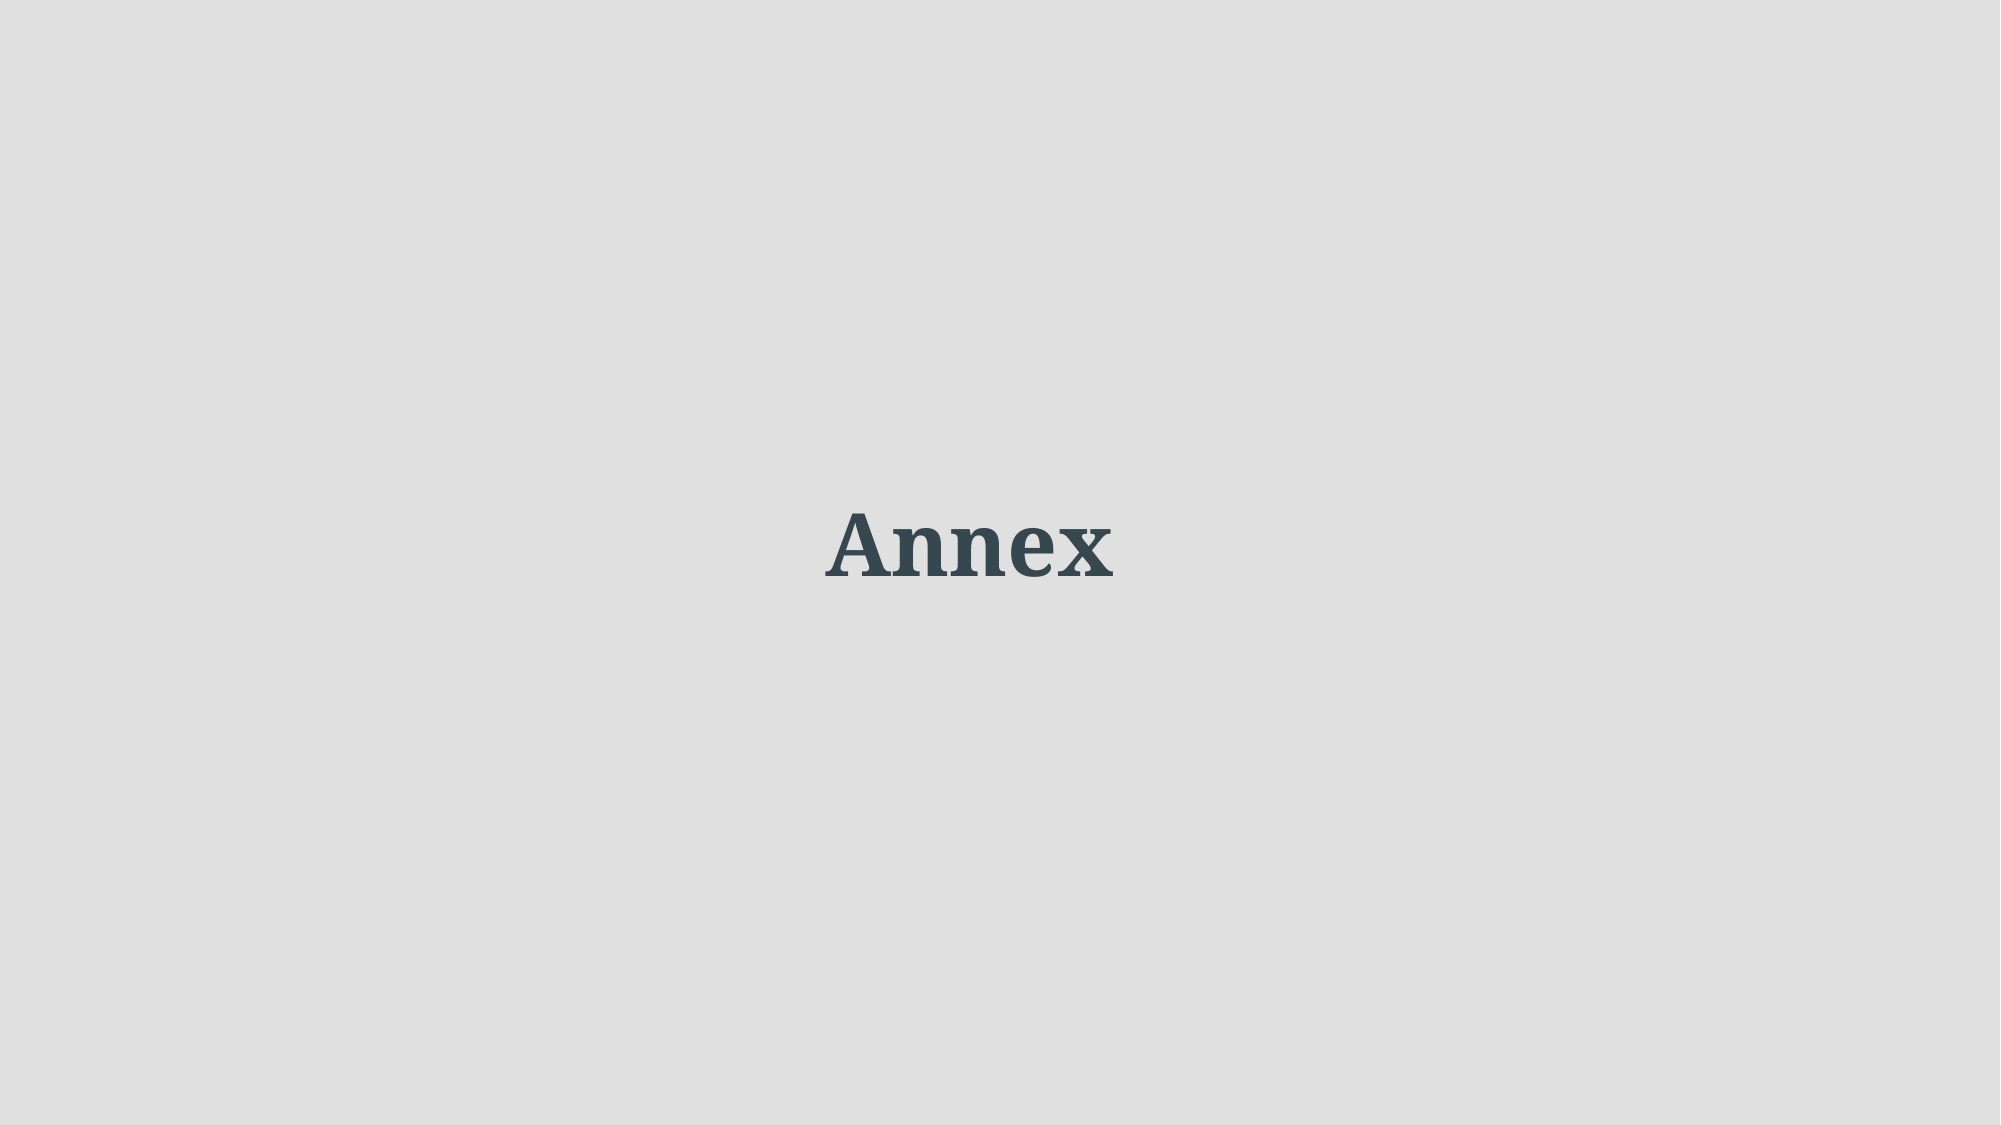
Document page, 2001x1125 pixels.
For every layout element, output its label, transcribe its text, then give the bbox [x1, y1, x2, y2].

text_box Annex [353, 474, 1586, 604]
